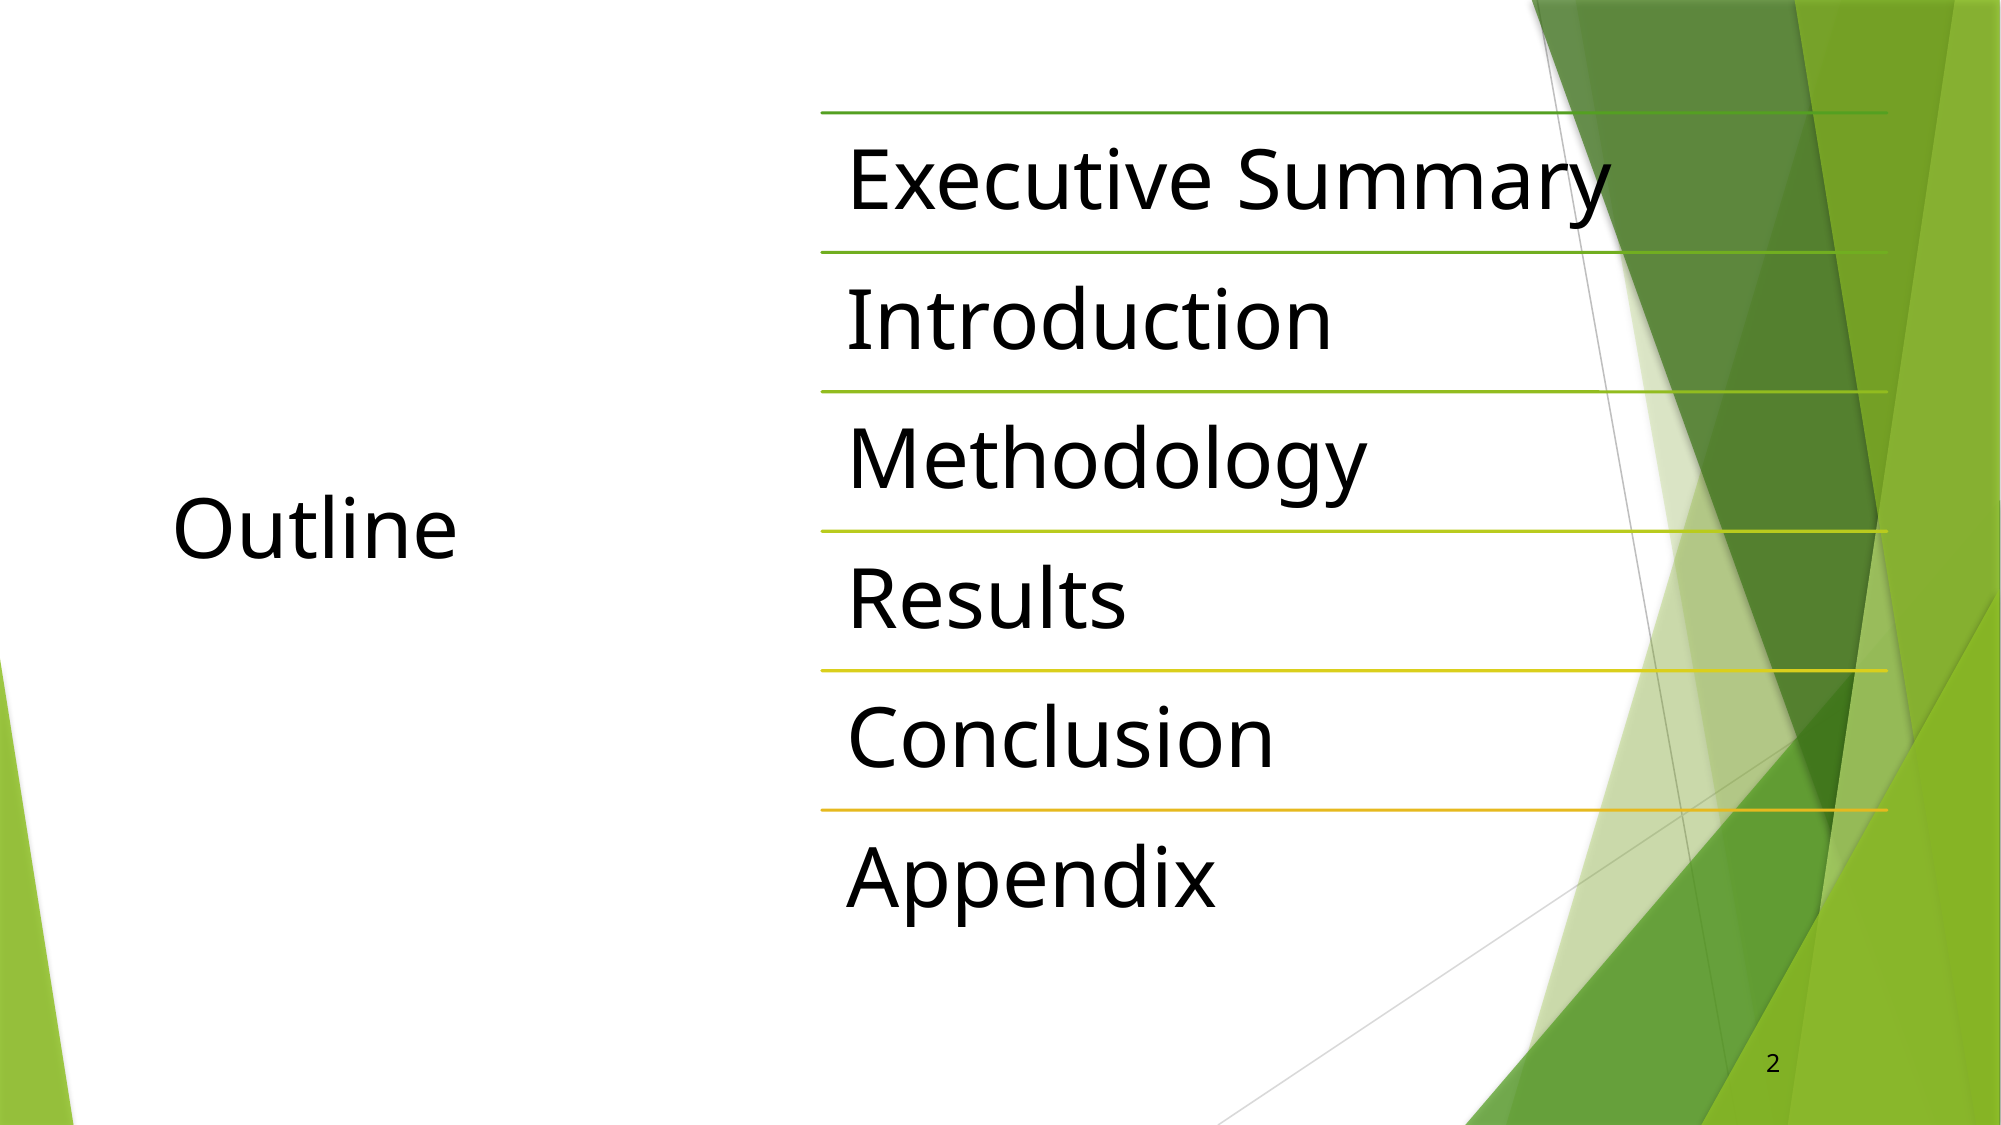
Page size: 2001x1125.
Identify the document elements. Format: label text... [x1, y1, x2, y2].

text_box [821, 111, 1888, 951]
slide_number 2 [1683, 1035, 1863, 1095]
text_box Outline [87, 112, 544, 950]
